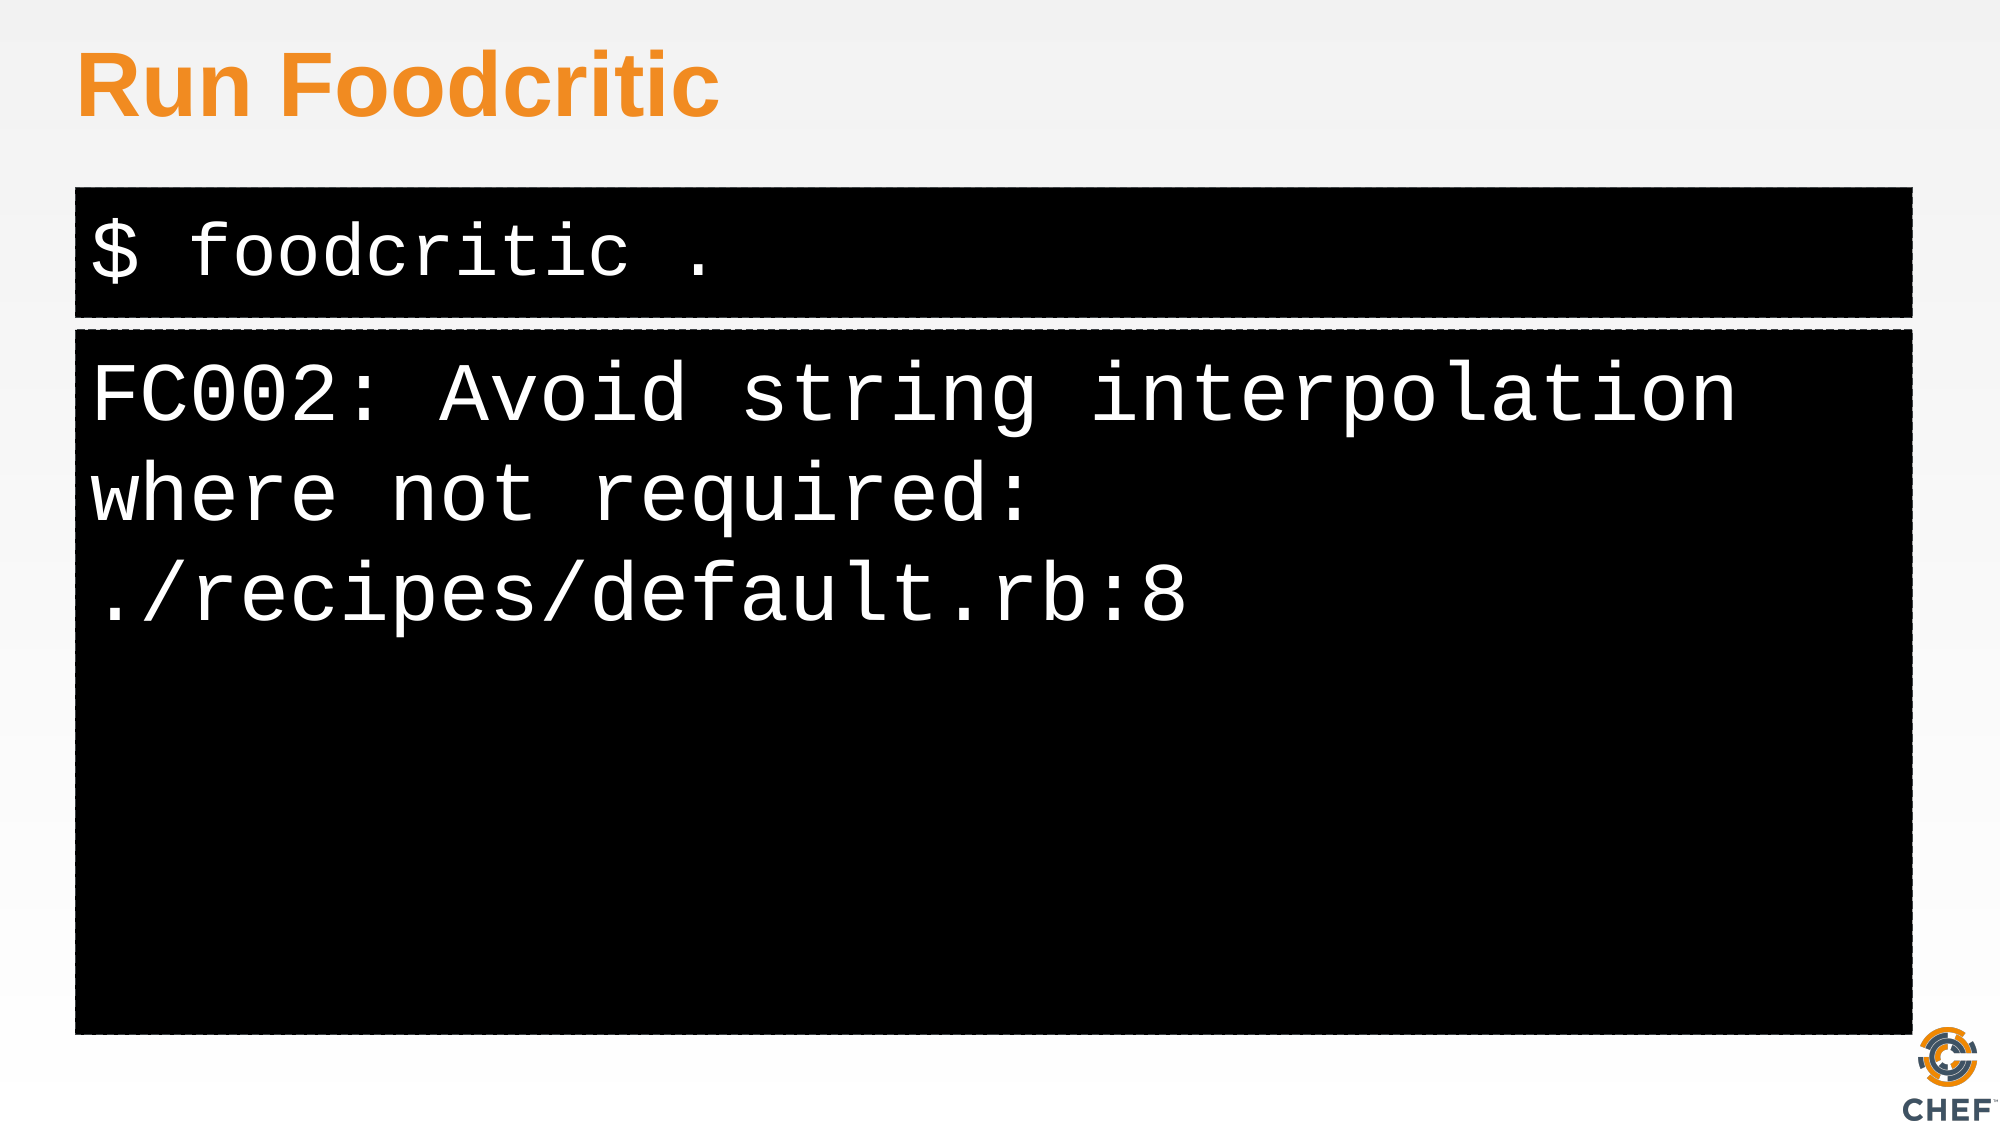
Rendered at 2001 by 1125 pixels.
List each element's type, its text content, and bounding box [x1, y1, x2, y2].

picture [1903, 1027, 1998, 1121]
title Run Foodcritic [75, 37, 1913, 140]
list foodcritic . [172, 201, 1908, 291]
list FC002: Avoid string interpolation where not required: ./recipes/default.rb:8 [75, 329, 1913, 1035]
